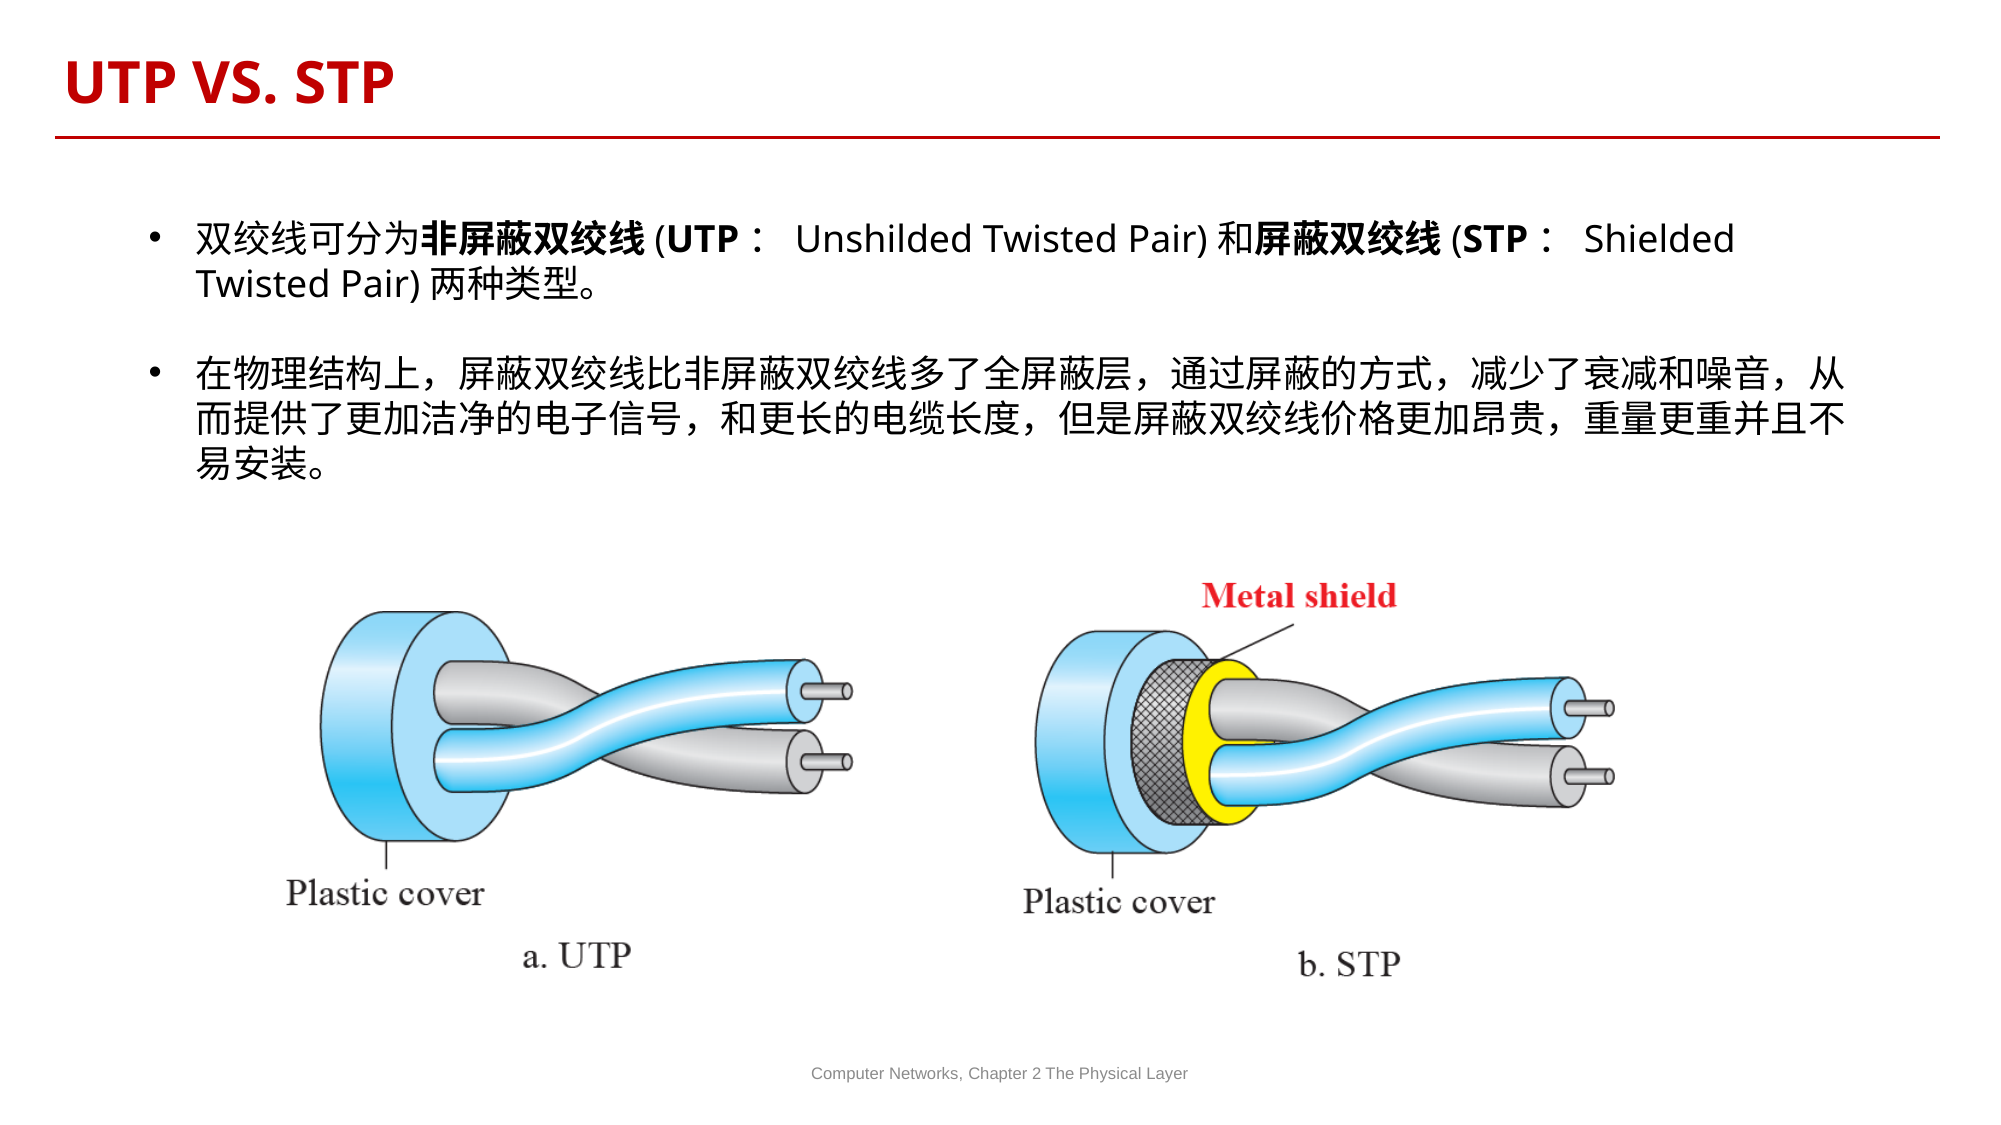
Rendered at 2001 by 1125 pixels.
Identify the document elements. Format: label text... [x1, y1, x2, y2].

text_box 双绞线可分为非屏蔽双绞线(UTP：Unshilded Twisted Pair)和屏蔽双绞线(STP：Shielded Twisted Pair)两种类型。 在物理结构上，屏蔽双绞线比非屏蔽双绞线多了全屏蔽层，通过屏蔽的方式，减少了衰减和噪音，从而提供了更加洁净的电子信号，和更长的电缆长度，但是屏蔽双绞线价格更加昂贵，重量更重并且不易安装。 [133, 207, 1883, 537]
picture [286, 611, 854, 980]
footer Computer Networks, Chapter 2 The Physical Layer [662, 1042, 1338, 1103]
text_box UTP VS. STP [48, 46, 1883, 125]
picture [1023, 576, 1615, 988]
